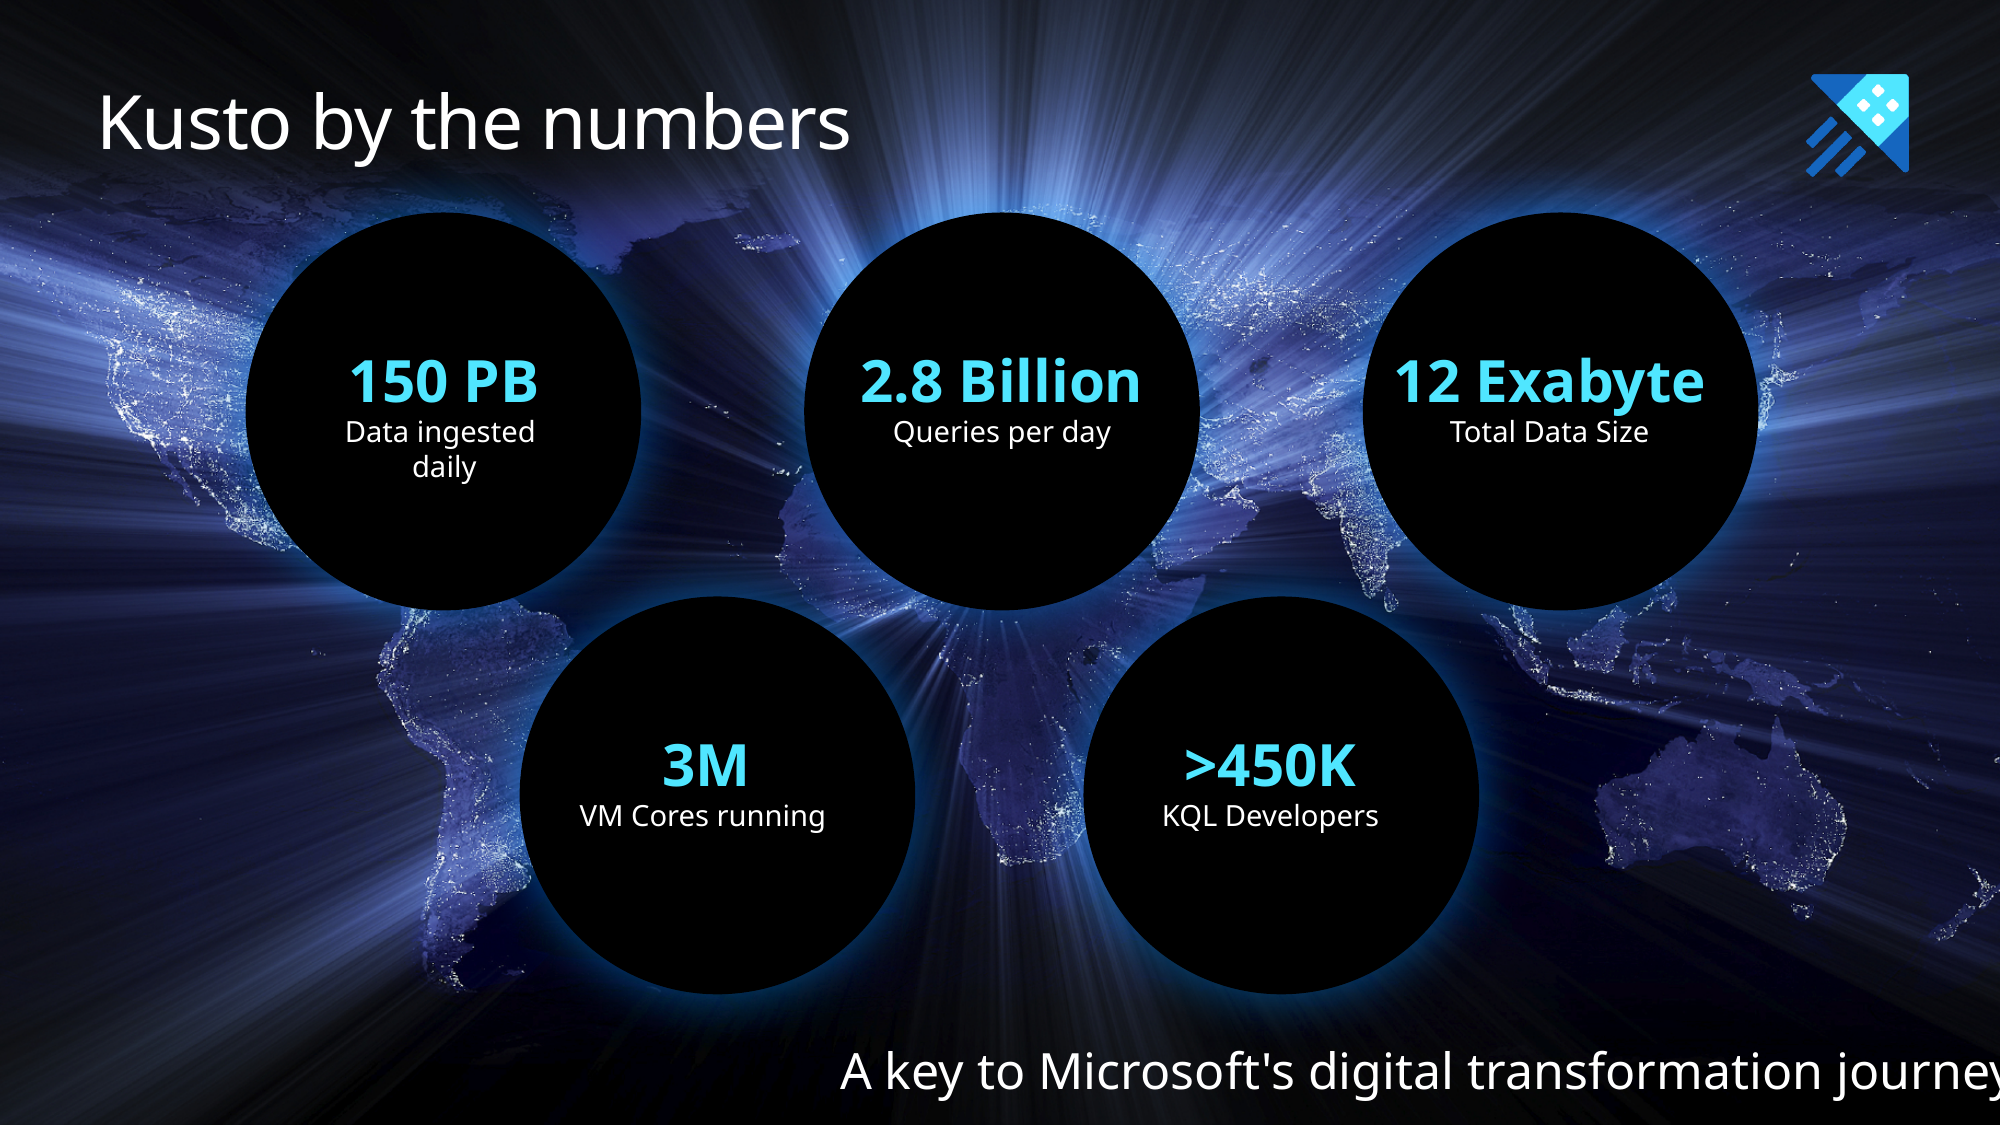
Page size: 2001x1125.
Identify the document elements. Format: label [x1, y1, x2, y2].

text_box [1362, 212, 1759, 611]
text_box [803, 212, 1201, 611]
text_box [245, 212, 642, 611]
text_box [1083, 596, 1480, 995]
picture [0, 0, 2000, 1125]
text_box [519, 596, 916, 995]
